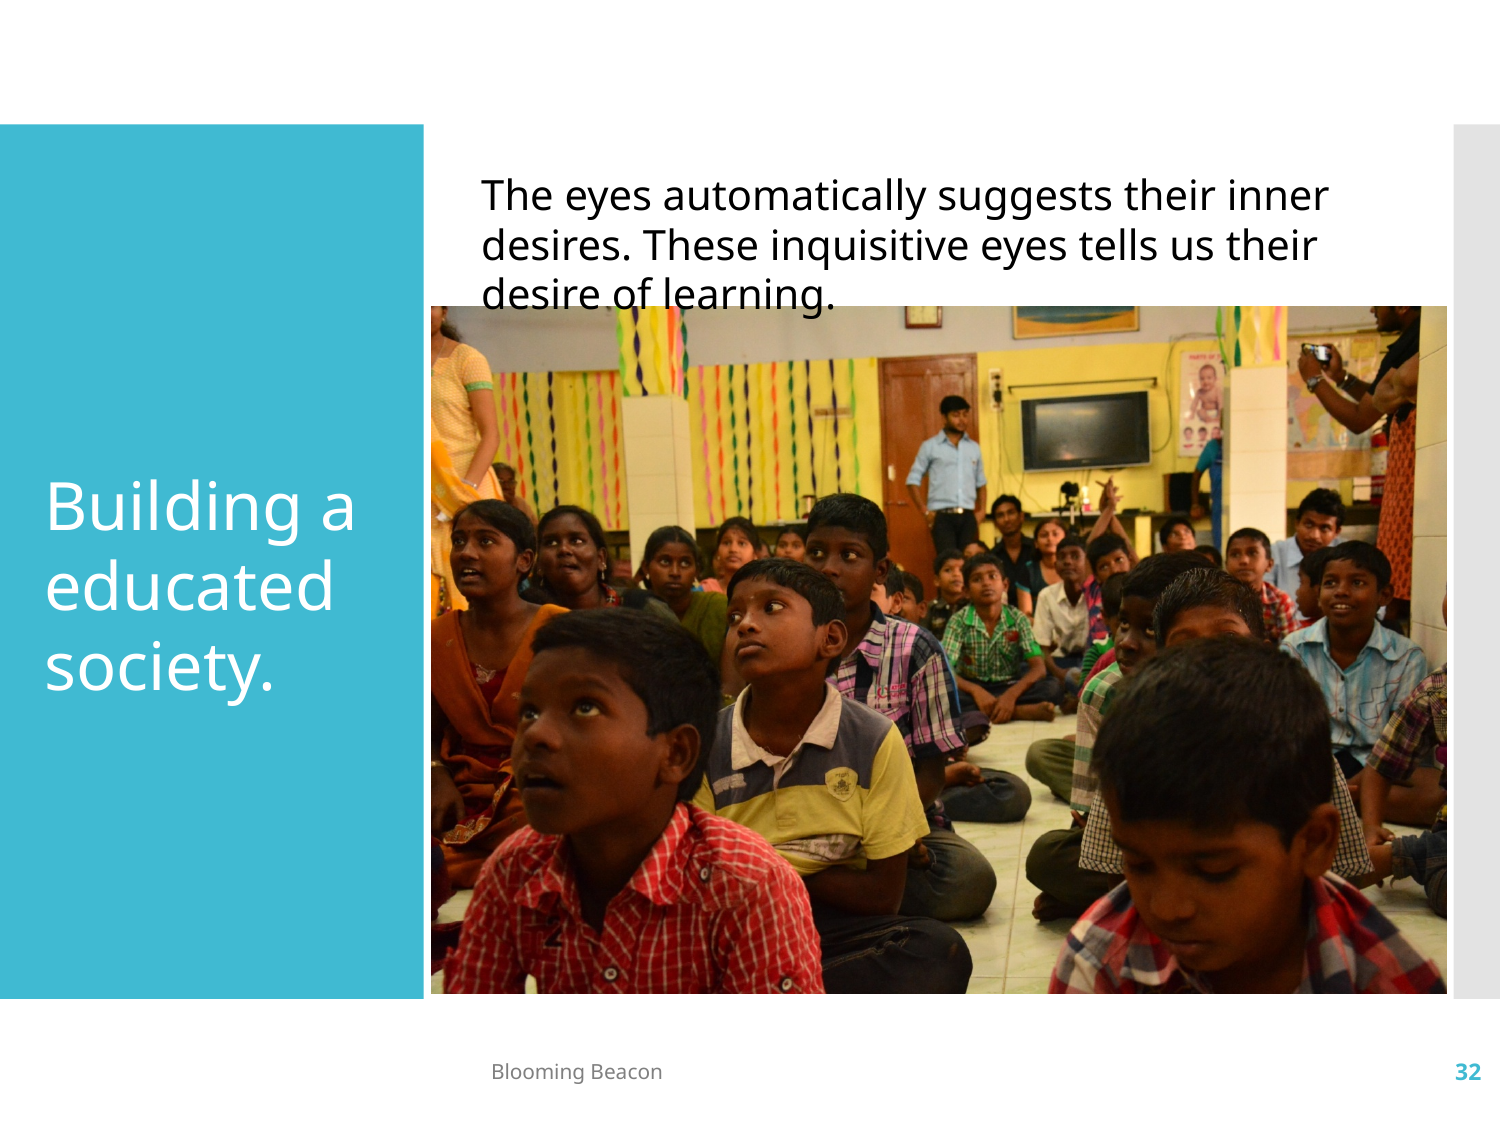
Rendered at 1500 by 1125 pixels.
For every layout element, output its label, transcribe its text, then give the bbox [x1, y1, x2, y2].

text_box Building a educated society. [29, 456, 384, 711]
slide_number 32 [1308, 1042, 1497, 1103]
footer Blooming Beacon [476, 1042, 1204, 1103]
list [430, 306, 1448, 995]
text_box The eyes automatically suggests their inner desires. These inquisitive eyes tells us their desire of learning. [466, 160, 1412, 306]
